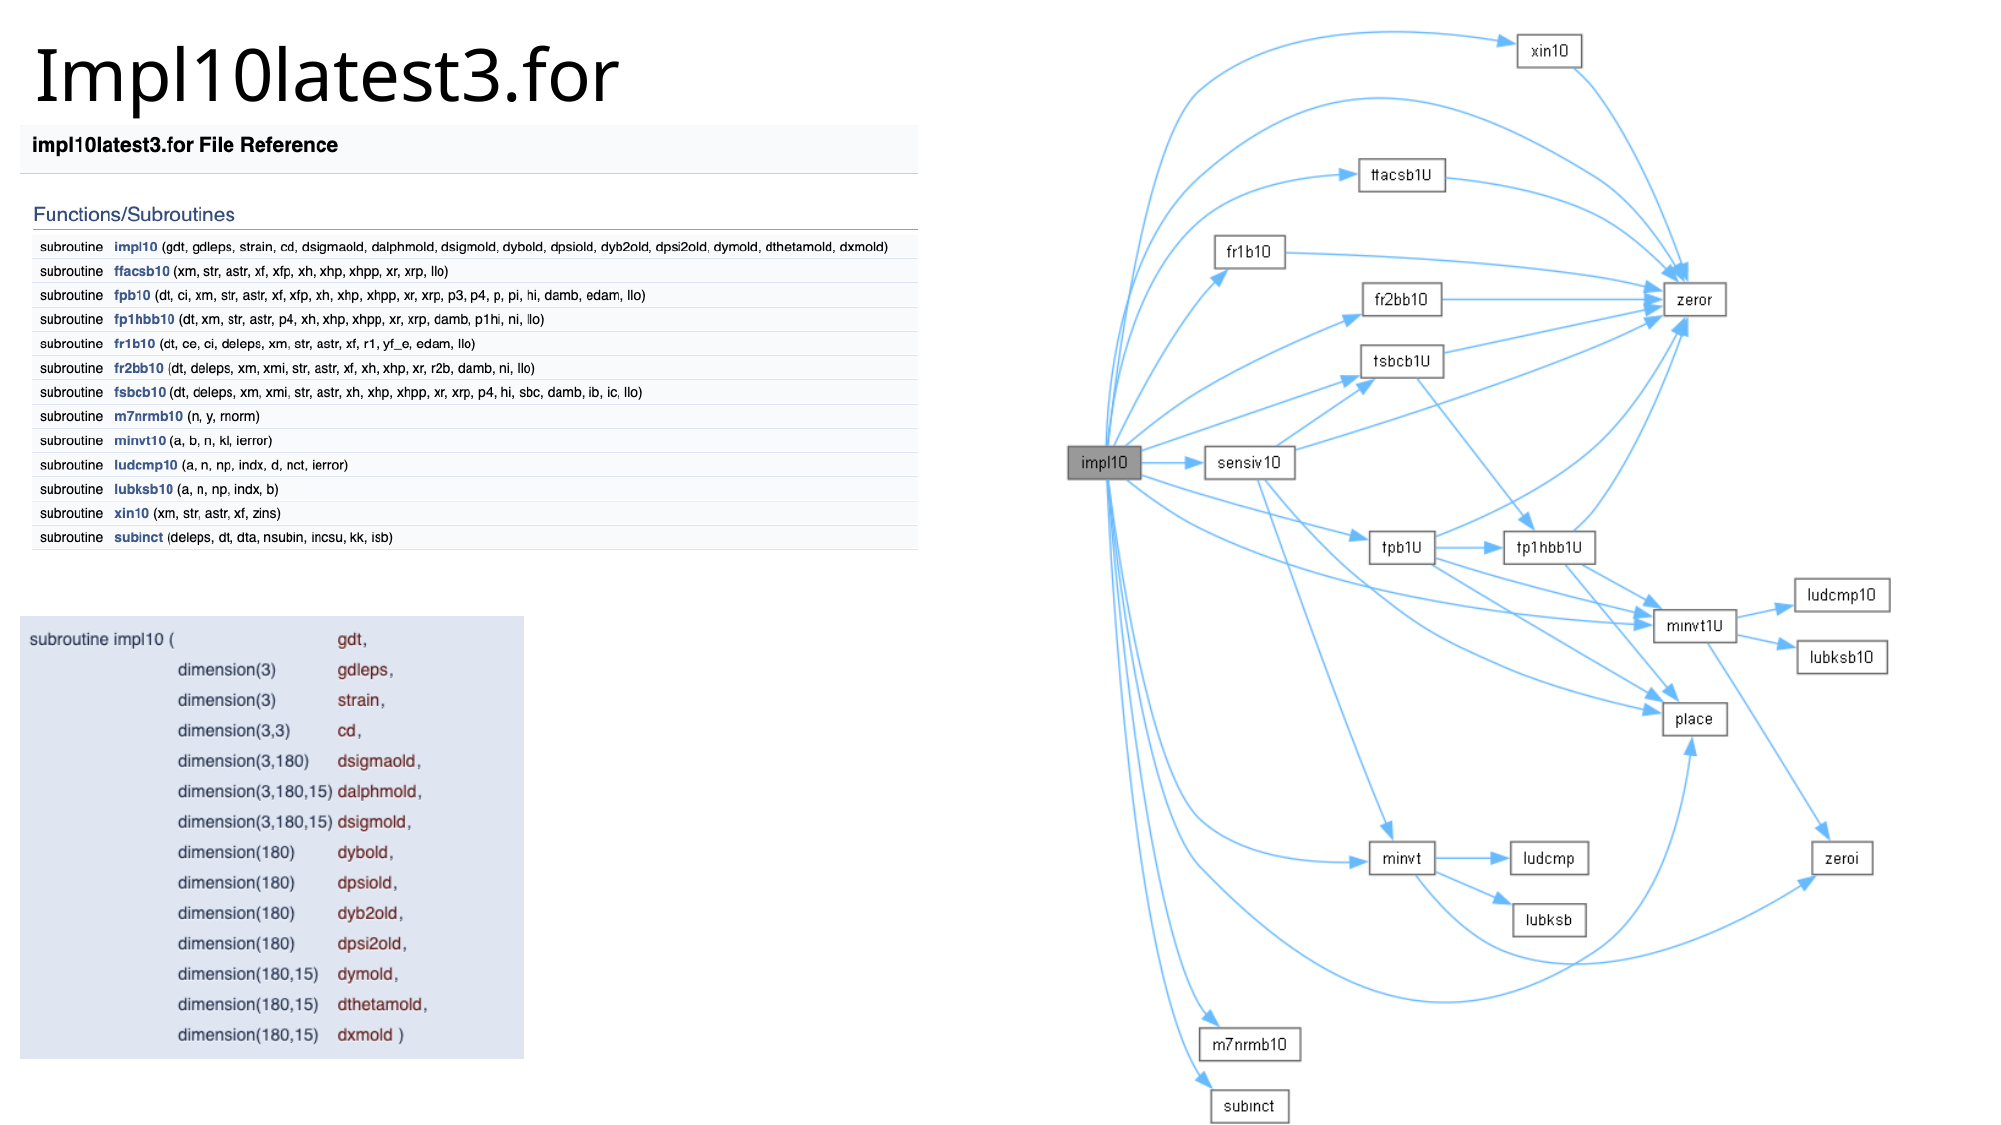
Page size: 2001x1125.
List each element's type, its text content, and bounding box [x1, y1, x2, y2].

title Impl10latest3.for [20, 31, 980, 126]
picture [980, 0, 1942, 1125]
picture [19, 616, 525, 1060]
picture [19, 124, 918, 564]
